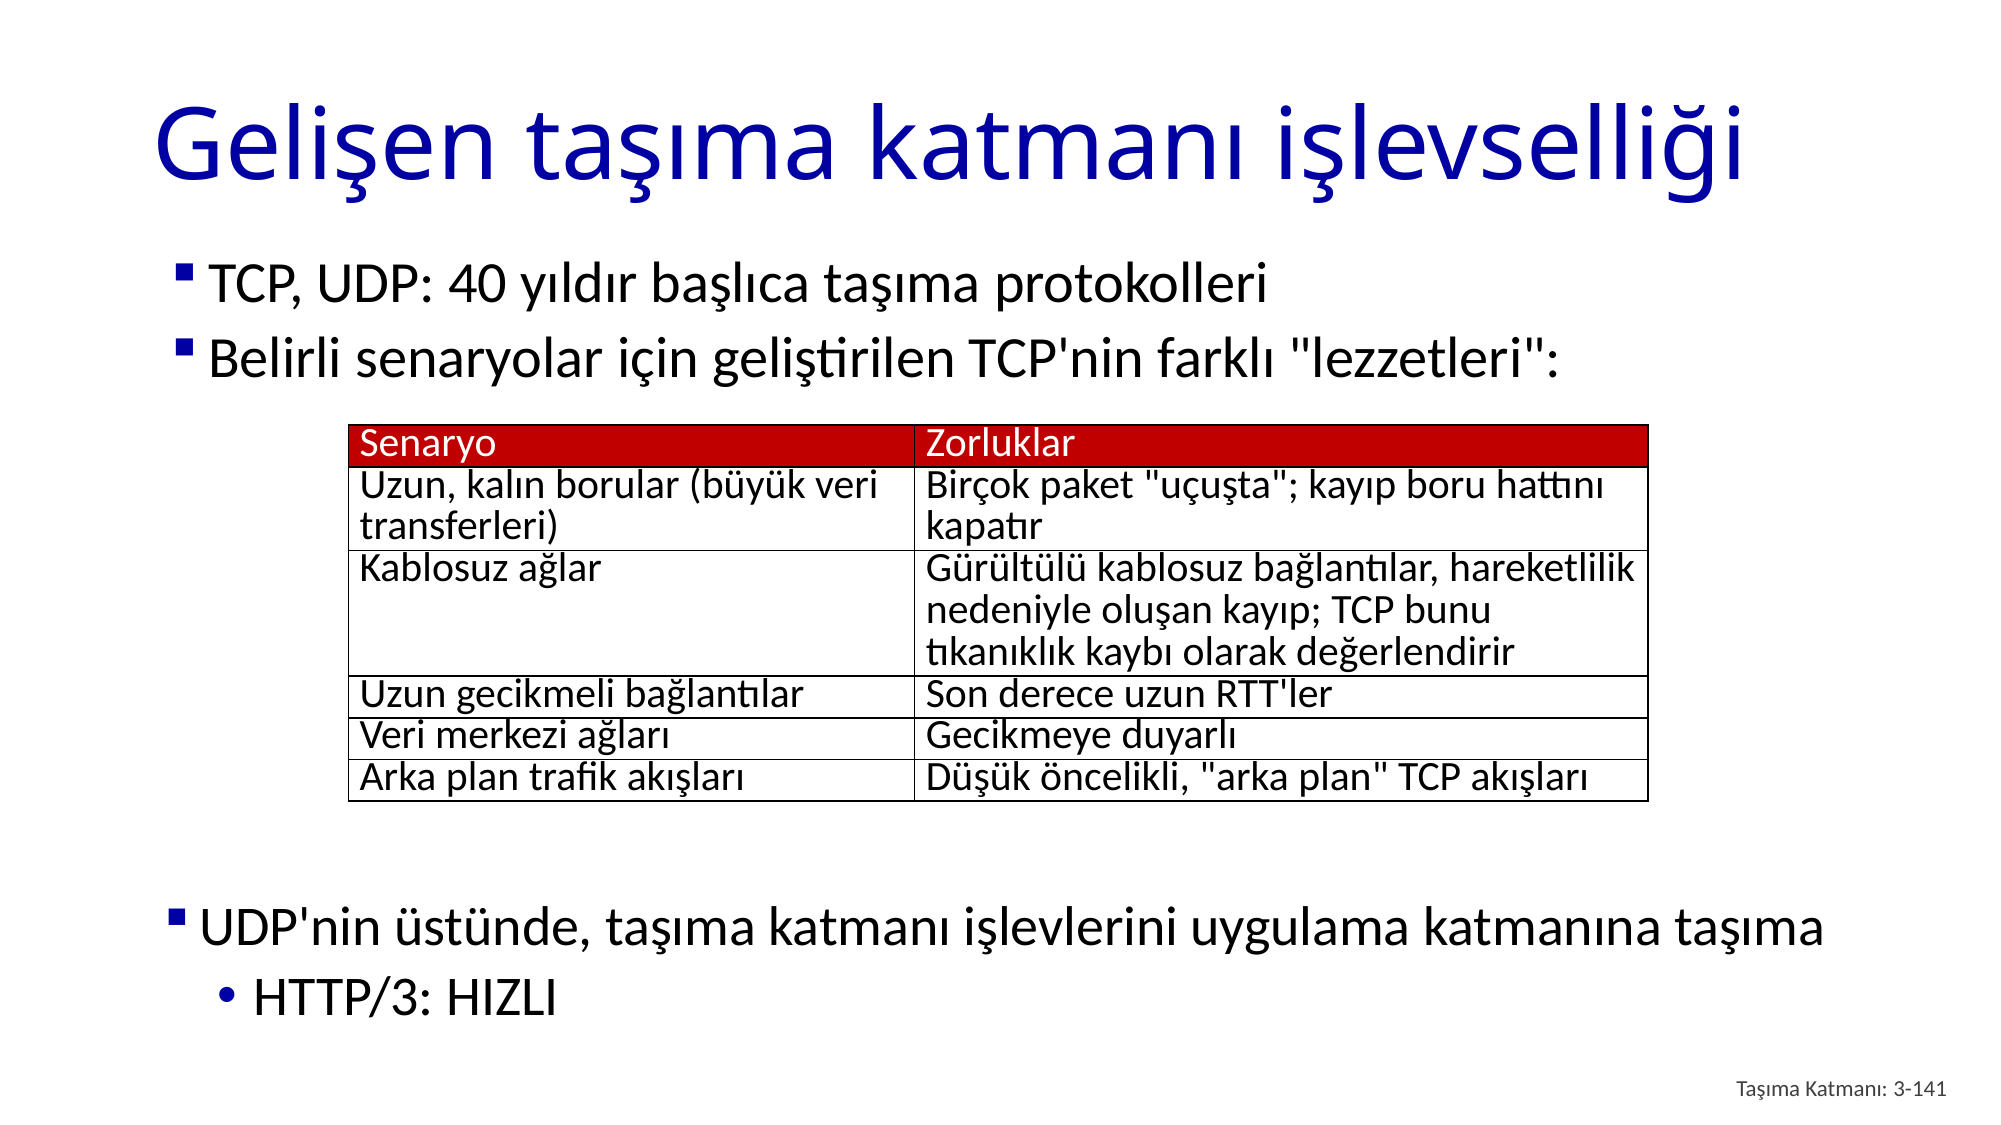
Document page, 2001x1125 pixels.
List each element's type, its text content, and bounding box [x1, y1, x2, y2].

table_cell Arka plan trafik akışları [349, 760, 914, 800]
text_box UDP'nin üstünde, taşıma katmanı işlevlerini uygulama katmanına taşıma HTTP/3: HIZLI [129, 812, 1855, 1057]
table_header Senaryo [349, 426, 914, 466]
table_cell Gecikmeye duyarlı [915, 719, 1647, 759]
table_cell Düşük öncelikli, "arka plan" TCP akışları [915, 760, 1647, 800]
table_cell Birçok paket "uçuşta"; kayıp boru hattını kapatır [915, 468, 1647, 550]
table_header Zorluklar [915, 426, 1647, 466]
table_cell Son derece uzun RTT'ler [915, 677, 1647, 717]
table_cell Kablosuz ağlar [349, 551, 914, 675]
title Gelişen taşıma katmanı işlevselliği [137, 74, 1863, 221]
table_cell Veri merkezi ağları [349, 719, 914, 759]
slide_number Taşıma Katmanı: 3-141 [1512, 1056, 1963, 1117]
list TCP, UDP: 40 yıldır başlıca taşıma protokolleri Belirli senaryolar için geliştirilen TCP'nin farklı "lezzetleri": [135, 244, 1861, 407]
table_cell Uzun, kalın borular (büyük veri transferleri) [349, 468, 914, 550]
table_cell Uzun gecikmeli bağlantılar [349, 677, 914, 717]
table_cell Gürültülü kablosuz bağlantılar, hareketlilik nedeniyle oluşan kayıp; TCP bunu tıkanıklık kaybı olarak değerlendirir [915, 551, 1647, 675]
